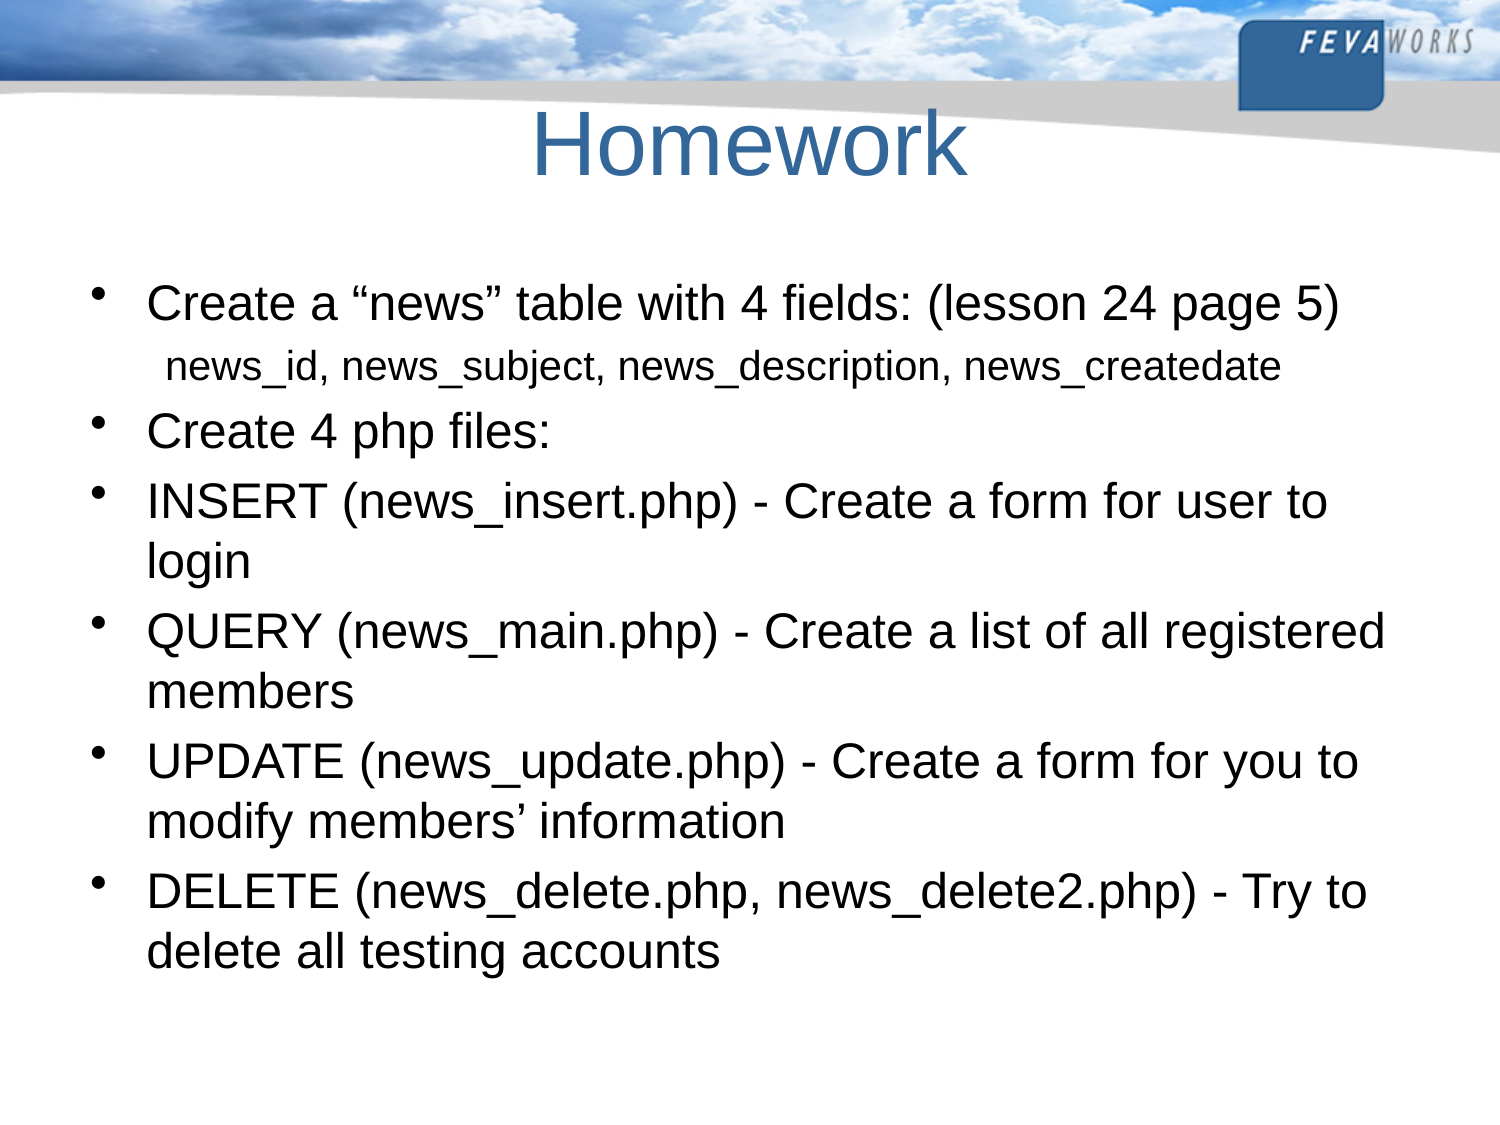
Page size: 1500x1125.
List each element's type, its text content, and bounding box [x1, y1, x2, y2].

list Create a “news” table with 4 fields: (lesson 24 page 5) news_id, news_subject, news_description, news_createdate Create 4 php files: INSERT (news_insert.php) - Create a form for user to login QUERY (news_main.php) - Create a list of all registered members UPDATE (news_update.php) - Create a form for you to modify members’ information DELETE (news_delete.php, news_delete2.php) - Try to delete all testing accounts [75, 262, 1425, 1005]
picture [0, 0, 1500, 1125]
title Homework [75, 45, 1425, 233]
